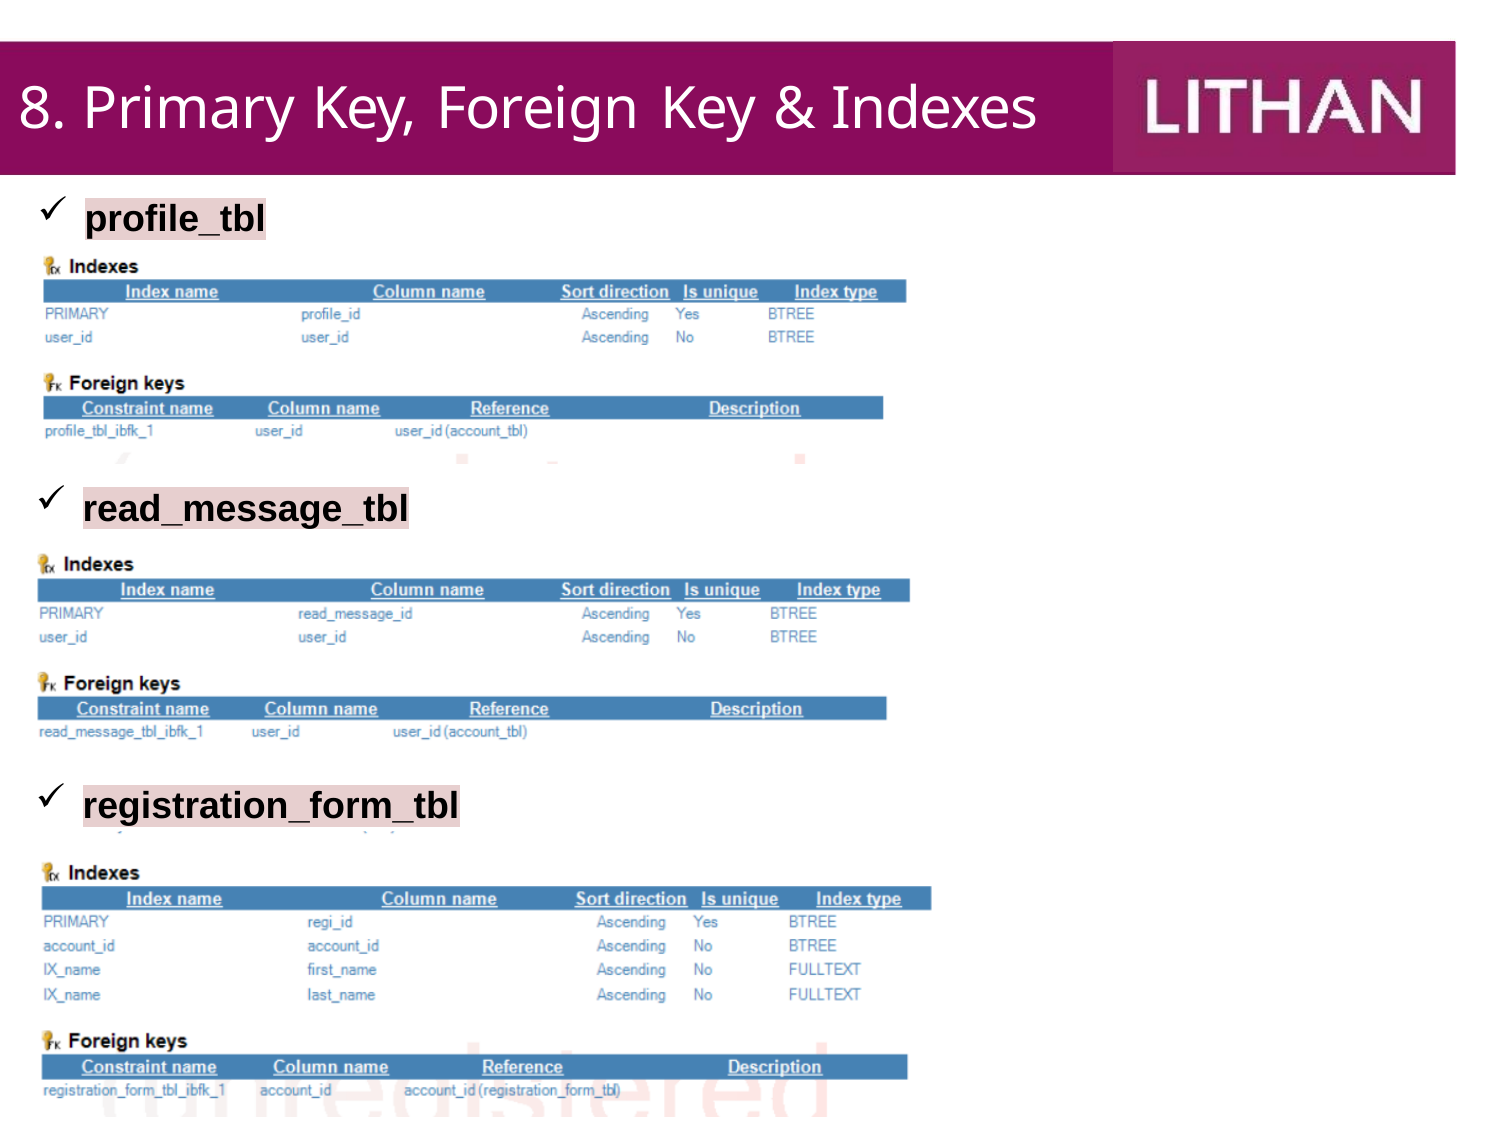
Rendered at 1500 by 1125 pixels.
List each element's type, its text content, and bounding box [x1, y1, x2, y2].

text_box read_message_tbl [21, 476, 425, 535]
picture [0, 38, 1457, 179]
text_box profile_tbl [22, 186, 281, 227]
text_box registration_form_tbl [20, 773, 475, 829]
picture [1, 537, 934, 762]
title 8. Primary Key, Foreign Key & Indexes [18, 70, 1482, 141]
picture [15, 831, 940, 1117]
picture [1, 229, 926, 465]
